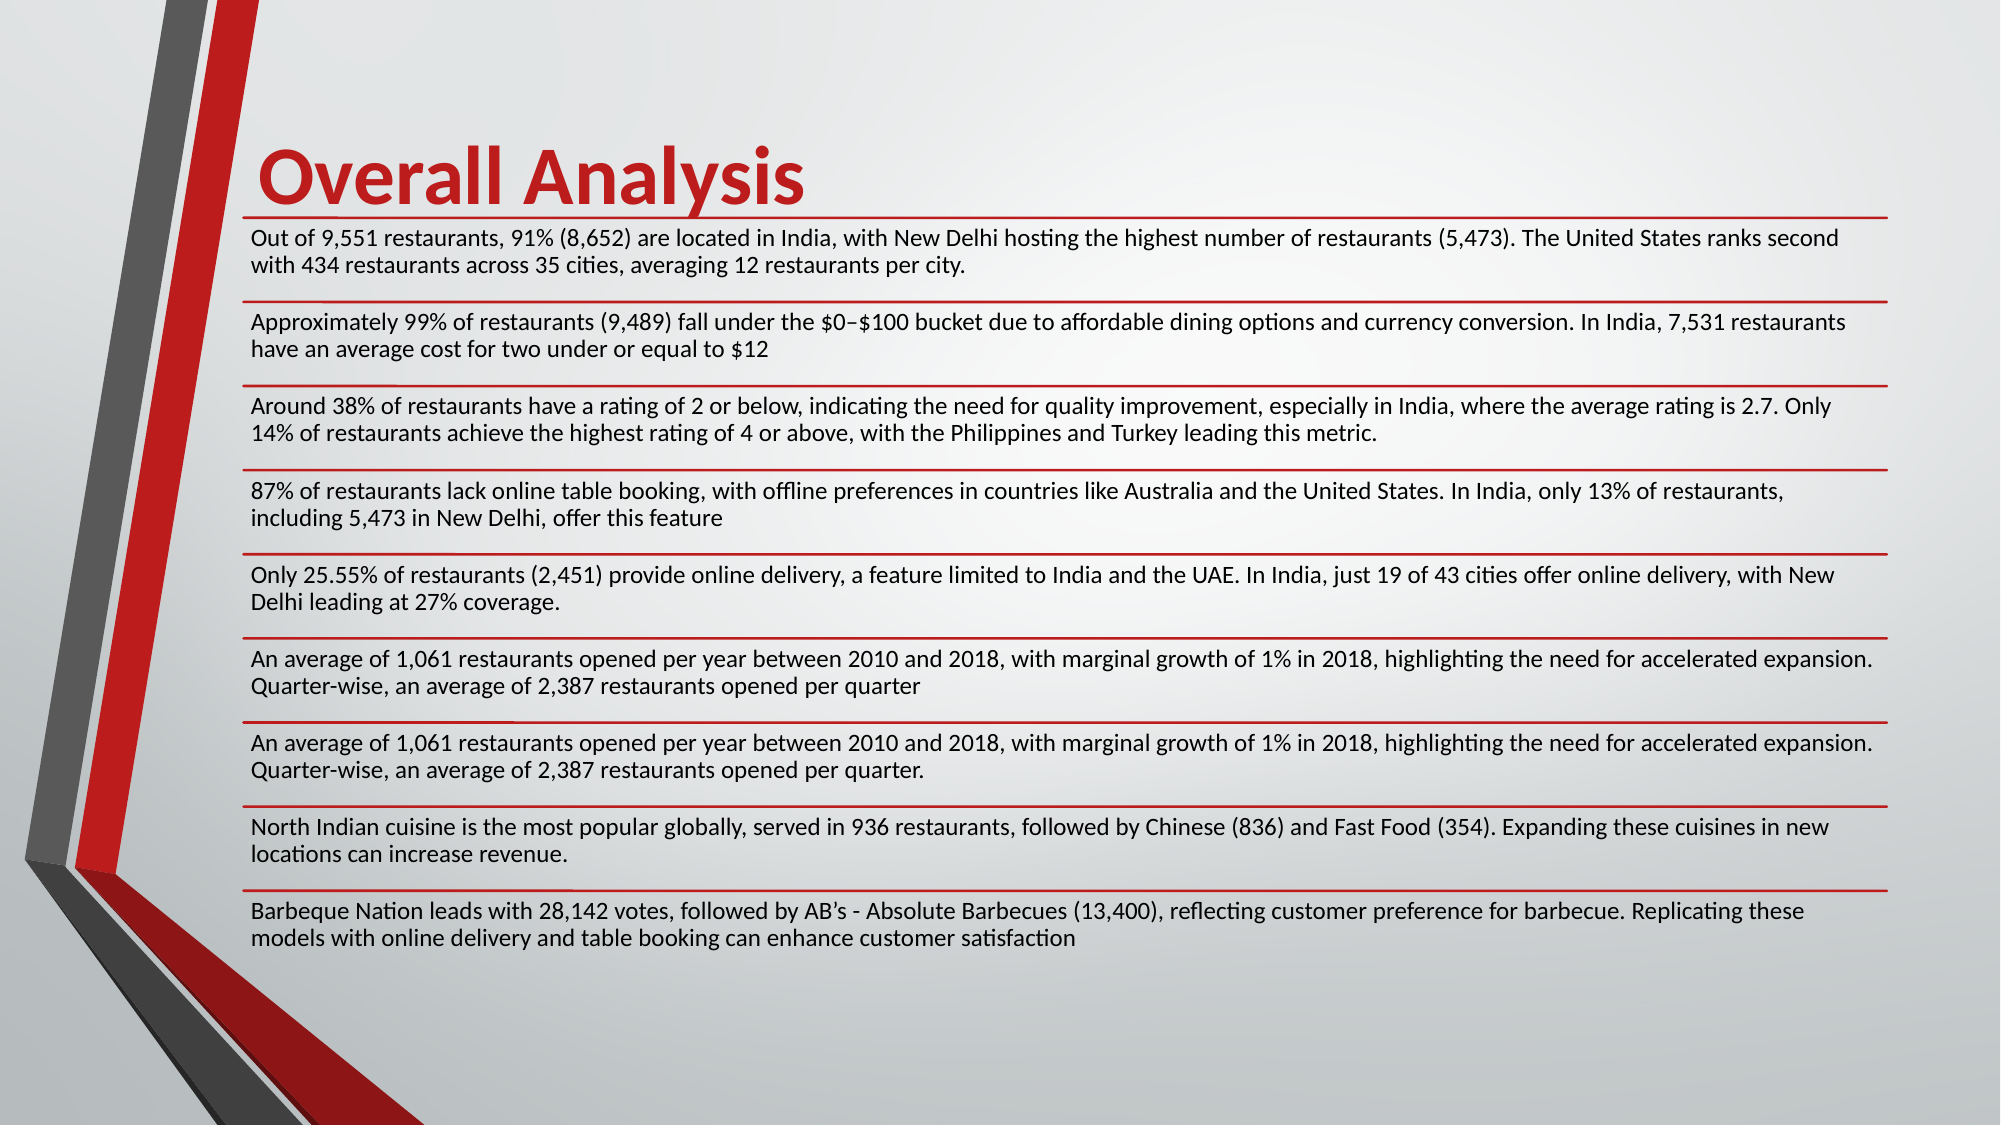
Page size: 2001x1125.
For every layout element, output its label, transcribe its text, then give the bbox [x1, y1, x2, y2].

title Overall Analysis [243, 109, 1887, 216]
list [243, 217, 1888, 976]
